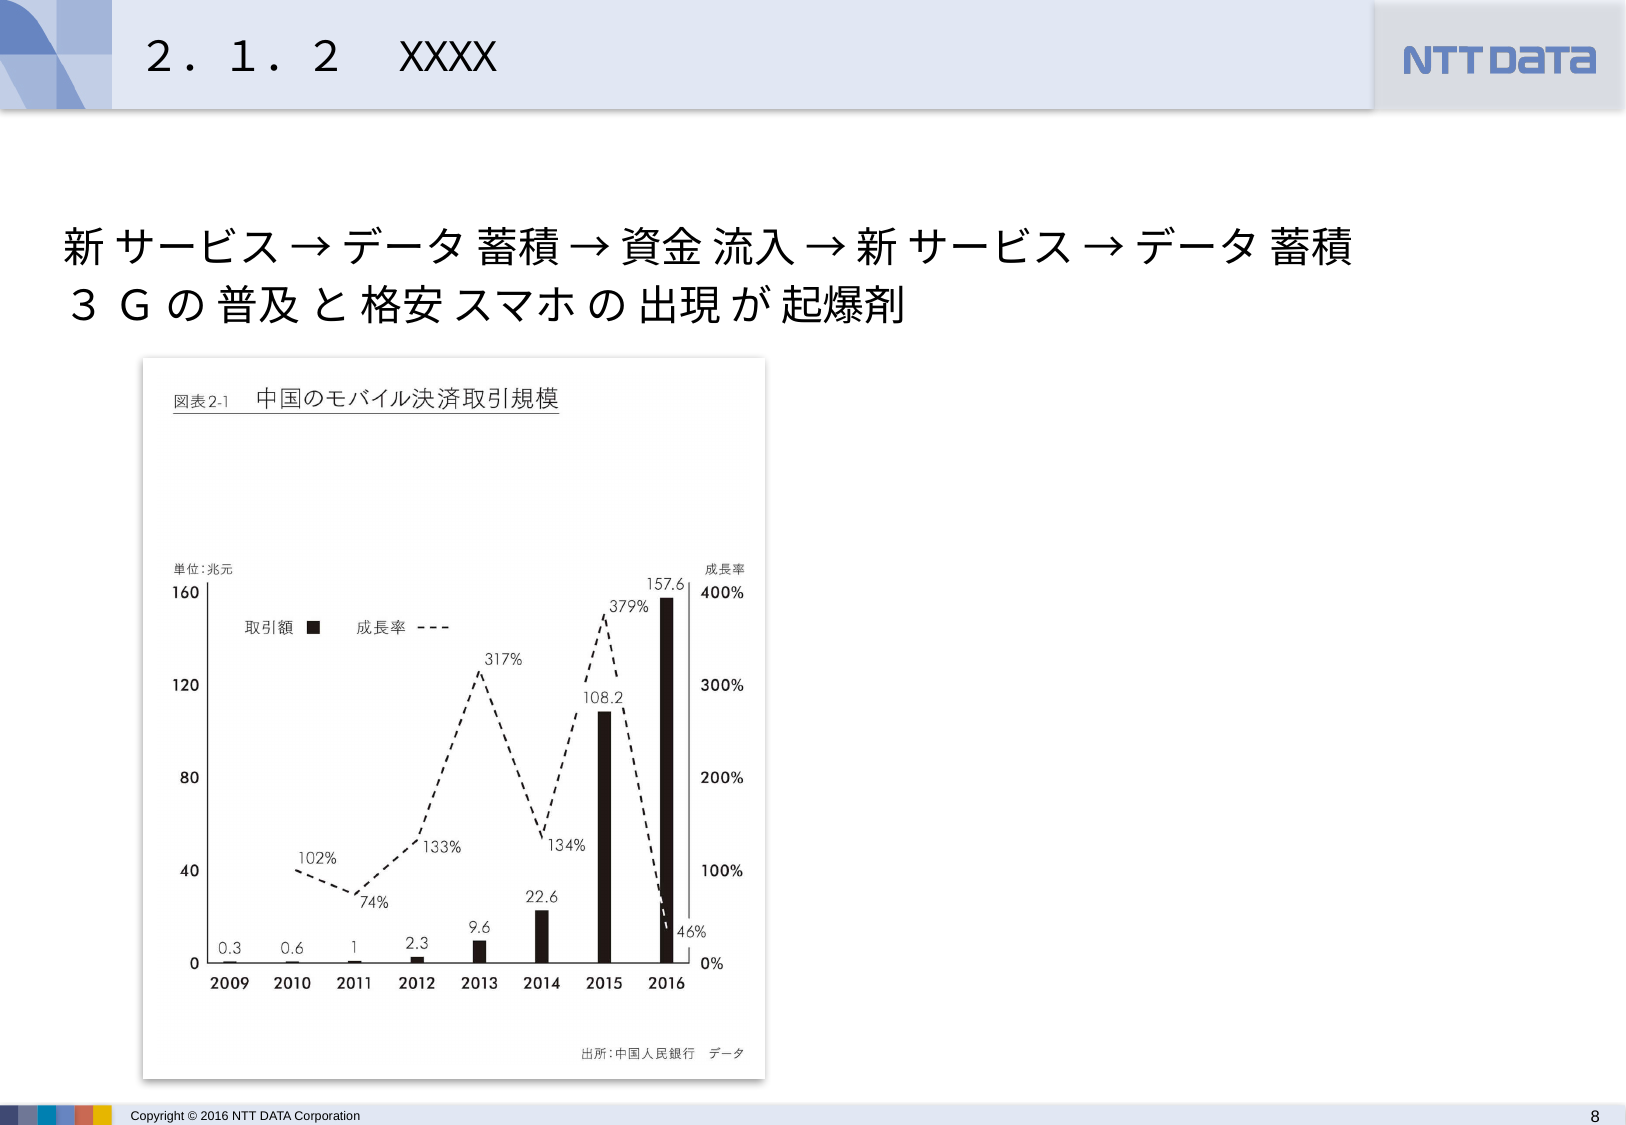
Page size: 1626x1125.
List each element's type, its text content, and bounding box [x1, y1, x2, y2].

title ２．１．２ XXXX [111, 0, 1363, 109]
picture [1404, 46, 1596, 74]
picture [0, 0, 111, 109]
list 新 サービス → データ 蓄積 → 資金 流入 → 新 サービス → データ 蓄積 ３ Ｇ の 普及 と 格安 スマホ の 出現 が 起爆剤 [48, 154, 1581, 1068]
picture [156, 372, 751, 1066]
